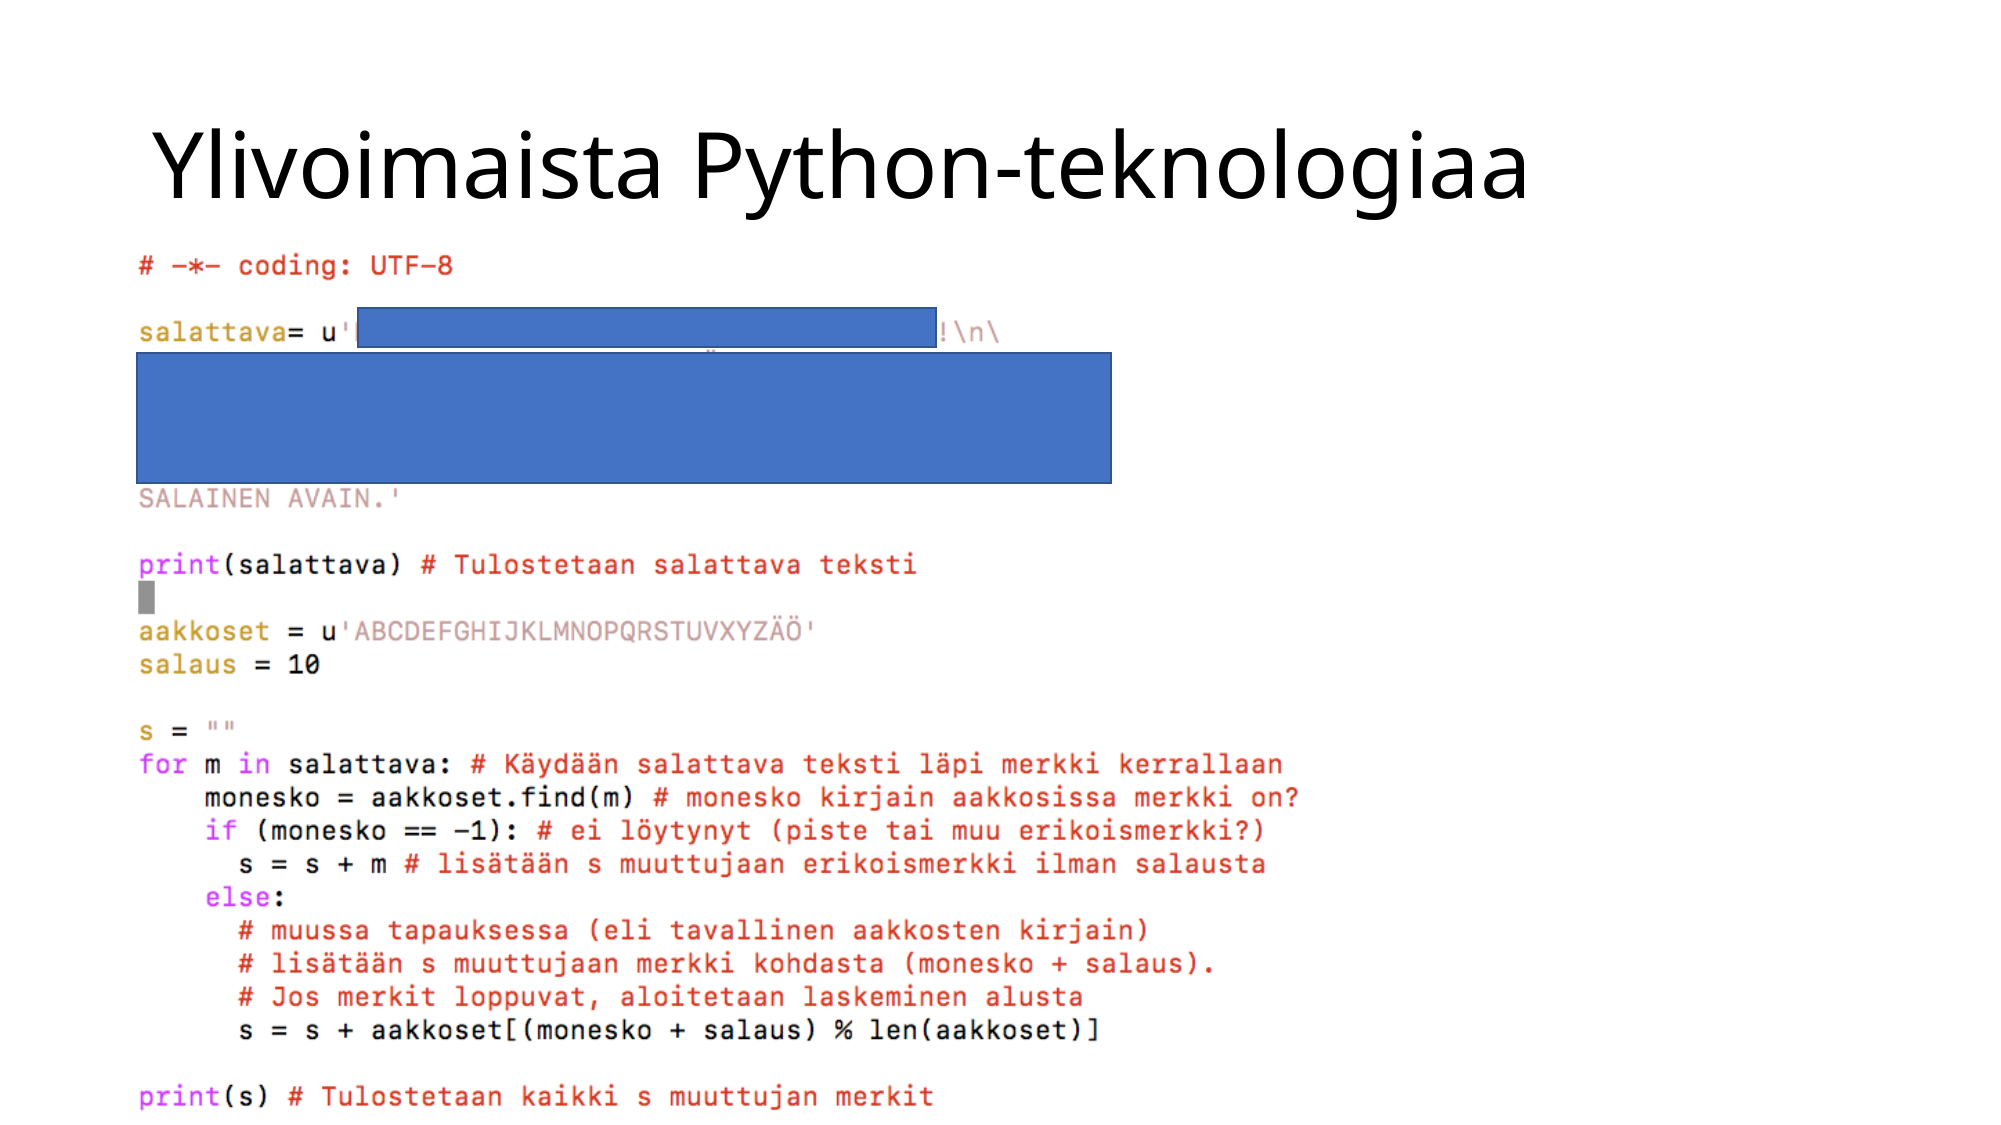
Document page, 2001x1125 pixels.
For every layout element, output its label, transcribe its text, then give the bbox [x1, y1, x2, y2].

title Ylivoimaista Python-teknologiaa [137, 59, 1863, 278]
picture [137, 250, 1342, 1125]
